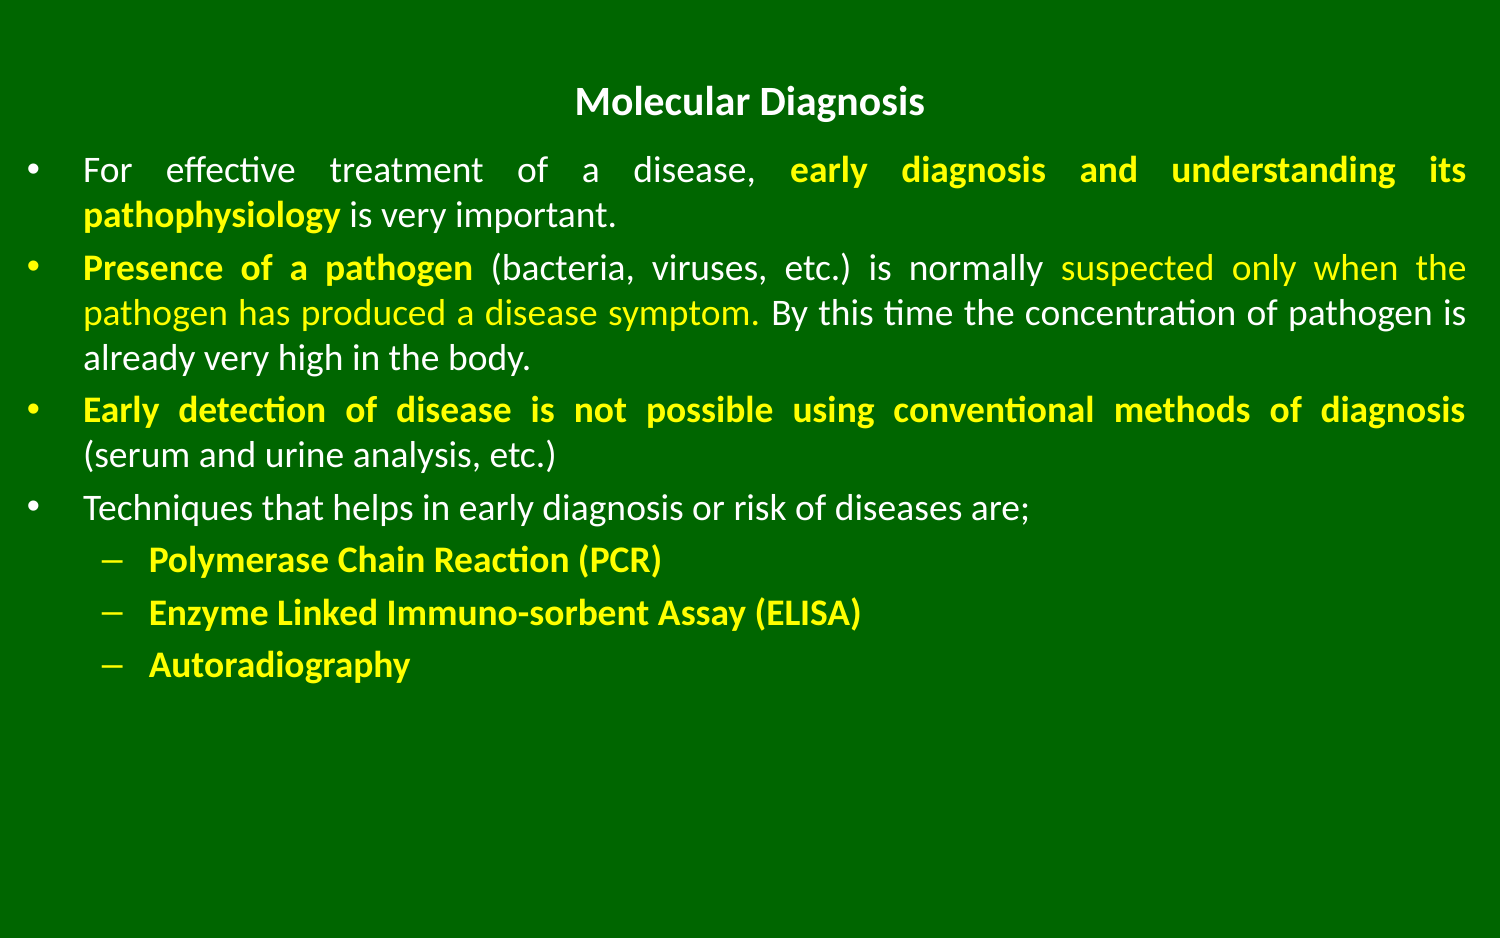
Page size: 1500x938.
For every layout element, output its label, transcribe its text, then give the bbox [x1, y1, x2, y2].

title Molecular Diagnosis [75, 28, 1425, 138]
list For effective treatment of a disease, early diagnosis and understanding its pathophysiology is very important. Presence of a pathogen (bacteria, viruses, etc.) is normally suspected only when the pathogen has produced a disease symptom. By this time the concentration of pathogen is already very high in the body. Early detection of disease is not possible using conventional methods of diagnosis (serum and urine analysis, etc.) Techniques that helps in early diagnosis or risk of diseases are; Polymerase Chain Reaction (PCR) Enzyme Linked Immuno-sorbent Assay (ELISA) Autoradiography [11, 138, 1483, 881]
